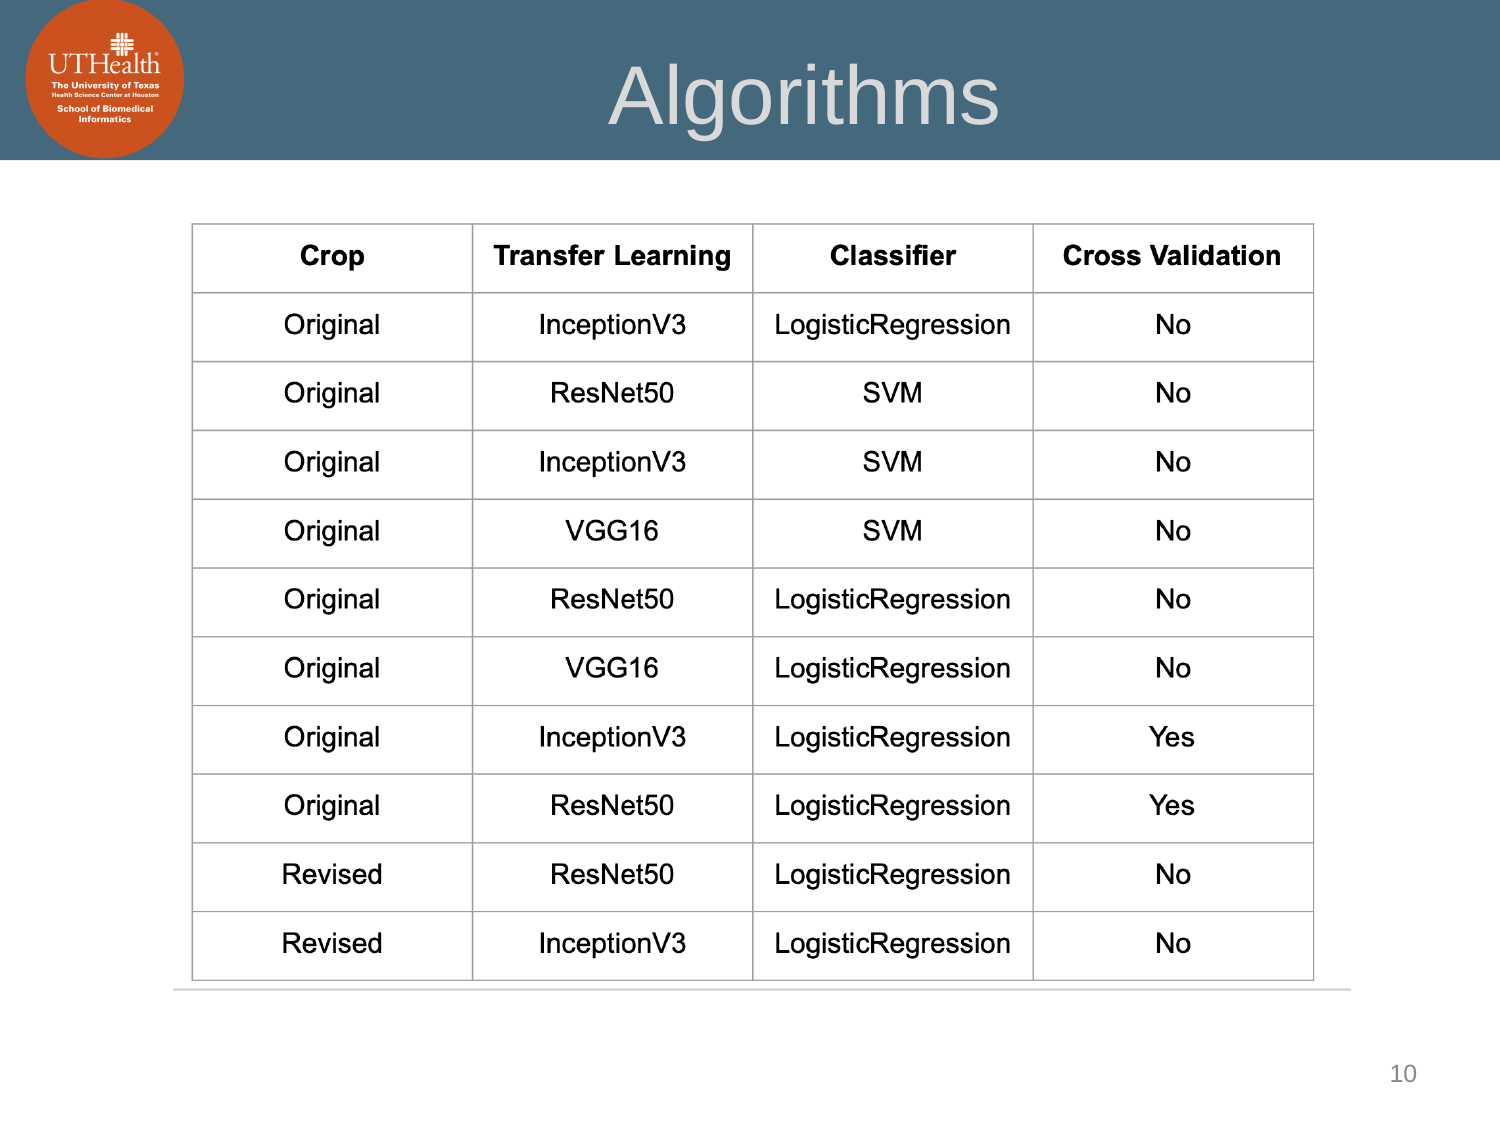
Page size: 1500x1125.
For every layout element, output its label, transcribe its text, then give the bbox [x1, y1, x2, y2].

slide_number 10 [1379, 1050, 1426, 1095]
picture [172, 203, 1351, 992]
title Algorithms [185, 0, 1426, 186]
picture [23, 0, 185, 161]
